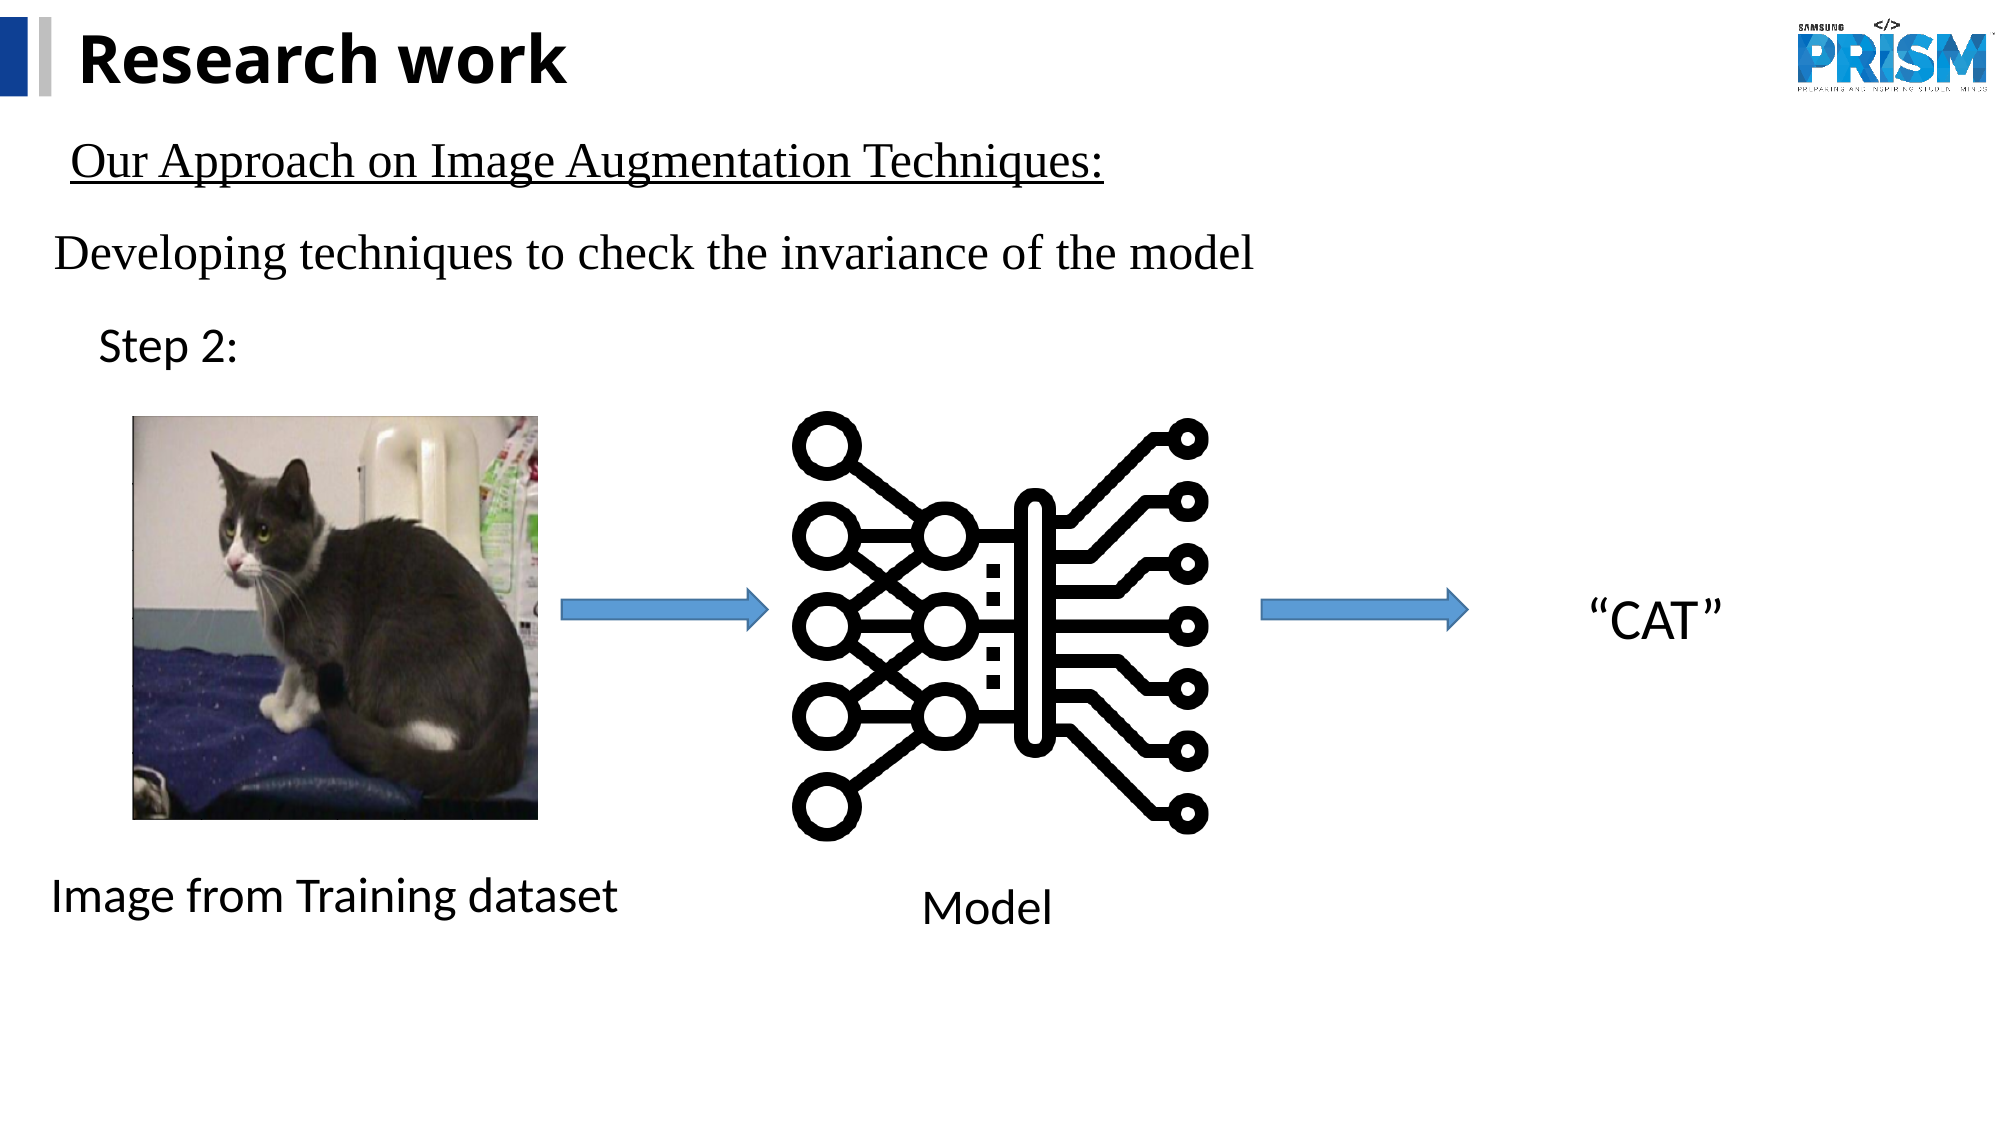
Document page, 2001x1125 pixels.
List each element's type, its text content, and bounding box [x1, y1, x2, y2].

text_box Model [906, 867, 1069, 942]
text_box Research work [62, 9, 1605, 105]
text_box “CAT” [1571, 573, 1741, 659]
picture [778, 404, 1222, 848]
text_box [0, 16, 29, 97]
text_box [1260, 587, 1470, 632]
picture [132, 416, 538, 820]
text_box Step 2: [83, 304, 275, 380]
text_box Developing techniques to check the invariance of the model [38, 181, 1609, 287]
picture [1794, 17, 2000, 96]
text_box Image from Training dataset [35, 855, 634, 930]
text_box [560, 587, 770, 632]
text_box Our Approach on Image Augmentation Techniques: [55, 120, 1120, 181]
text_box [38, 16, 52, 97]
